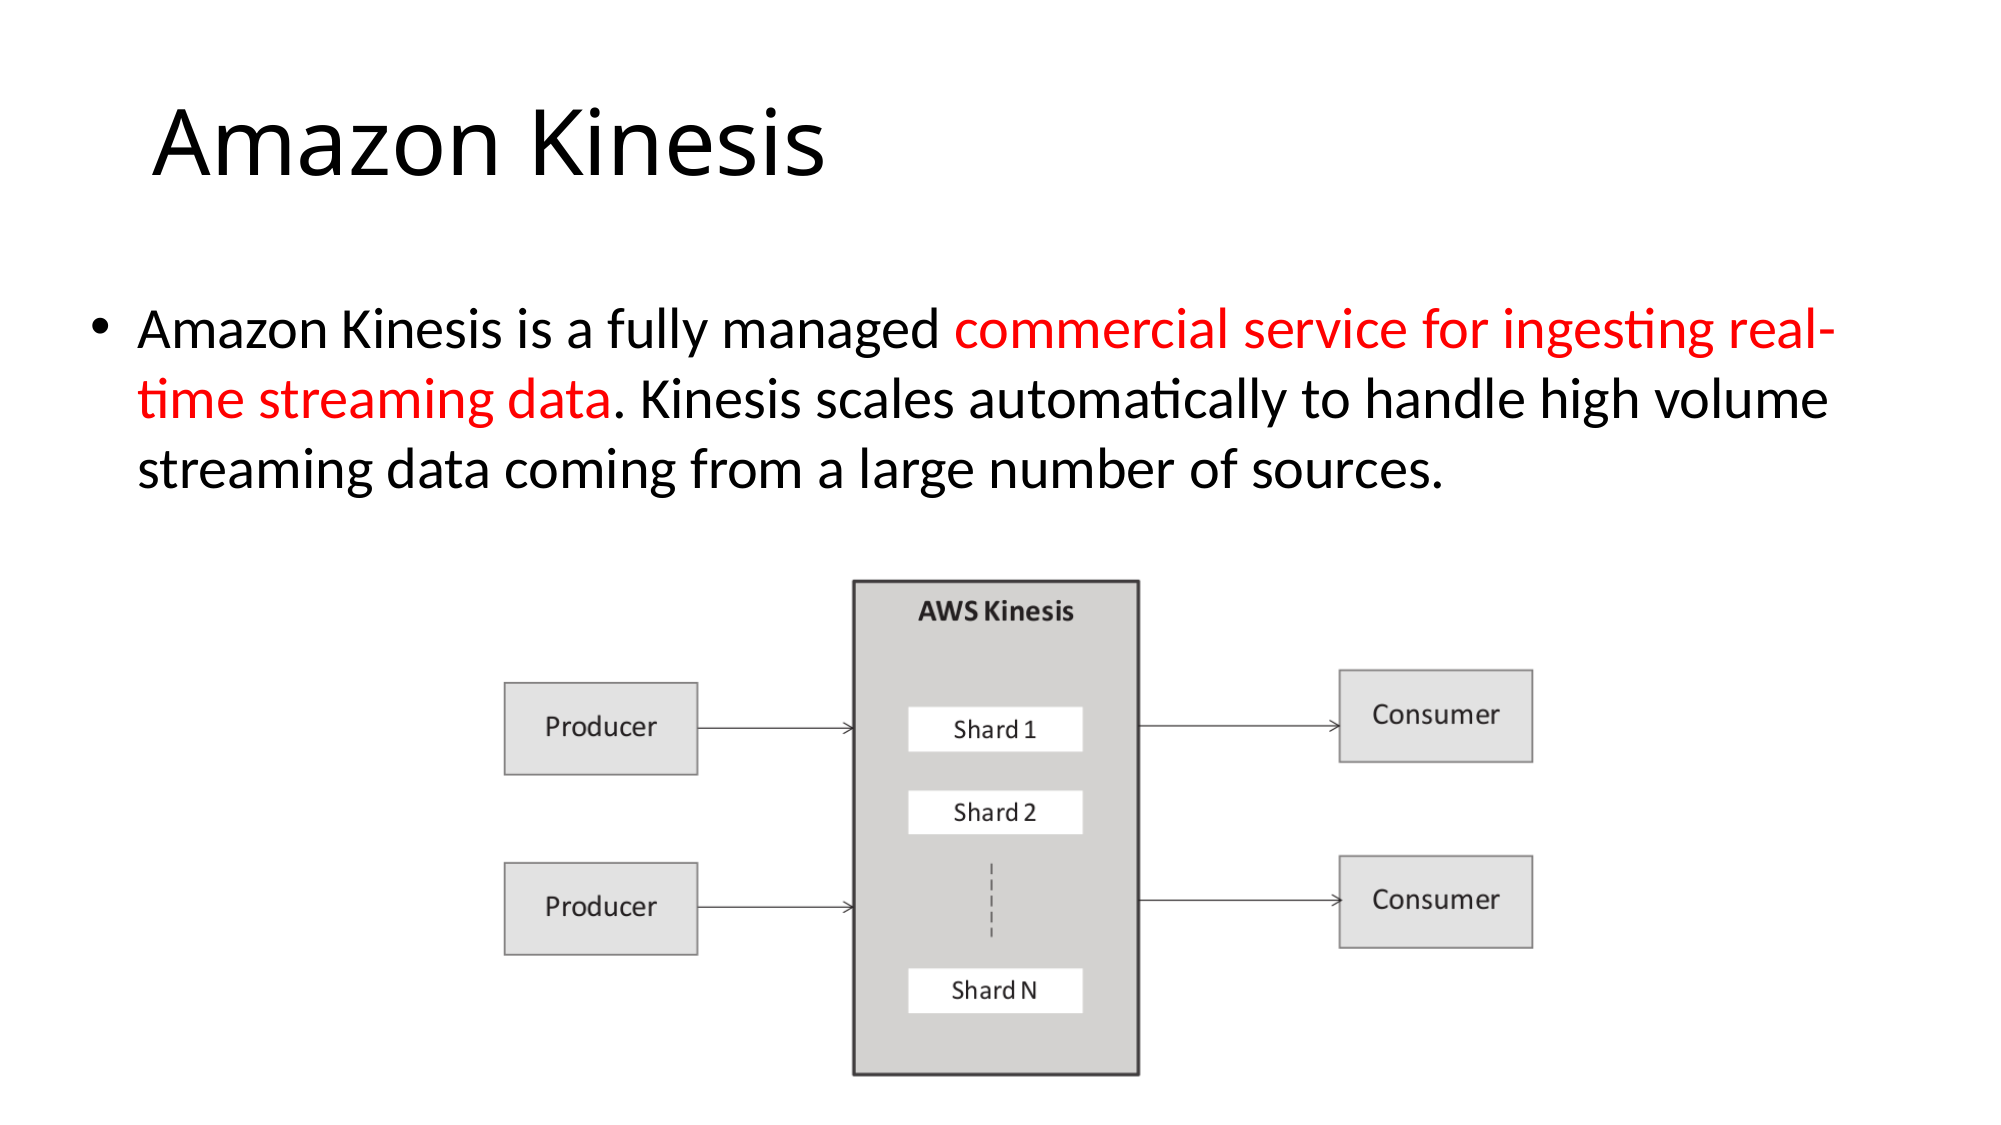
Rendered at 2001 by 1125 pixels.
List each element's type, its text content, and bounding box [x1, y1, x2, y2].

title Amazon Kinesis [137, 59, 1863, 233]
picture [465, 548, 1568, 1099]
text_box Amazon Kinesis is a fully managed commercial service for ingesting real-time streaming data. Kinesis scales automatically to handle high volume streaming data coming from a large number of sources. [75, 282, 1925, 508]
